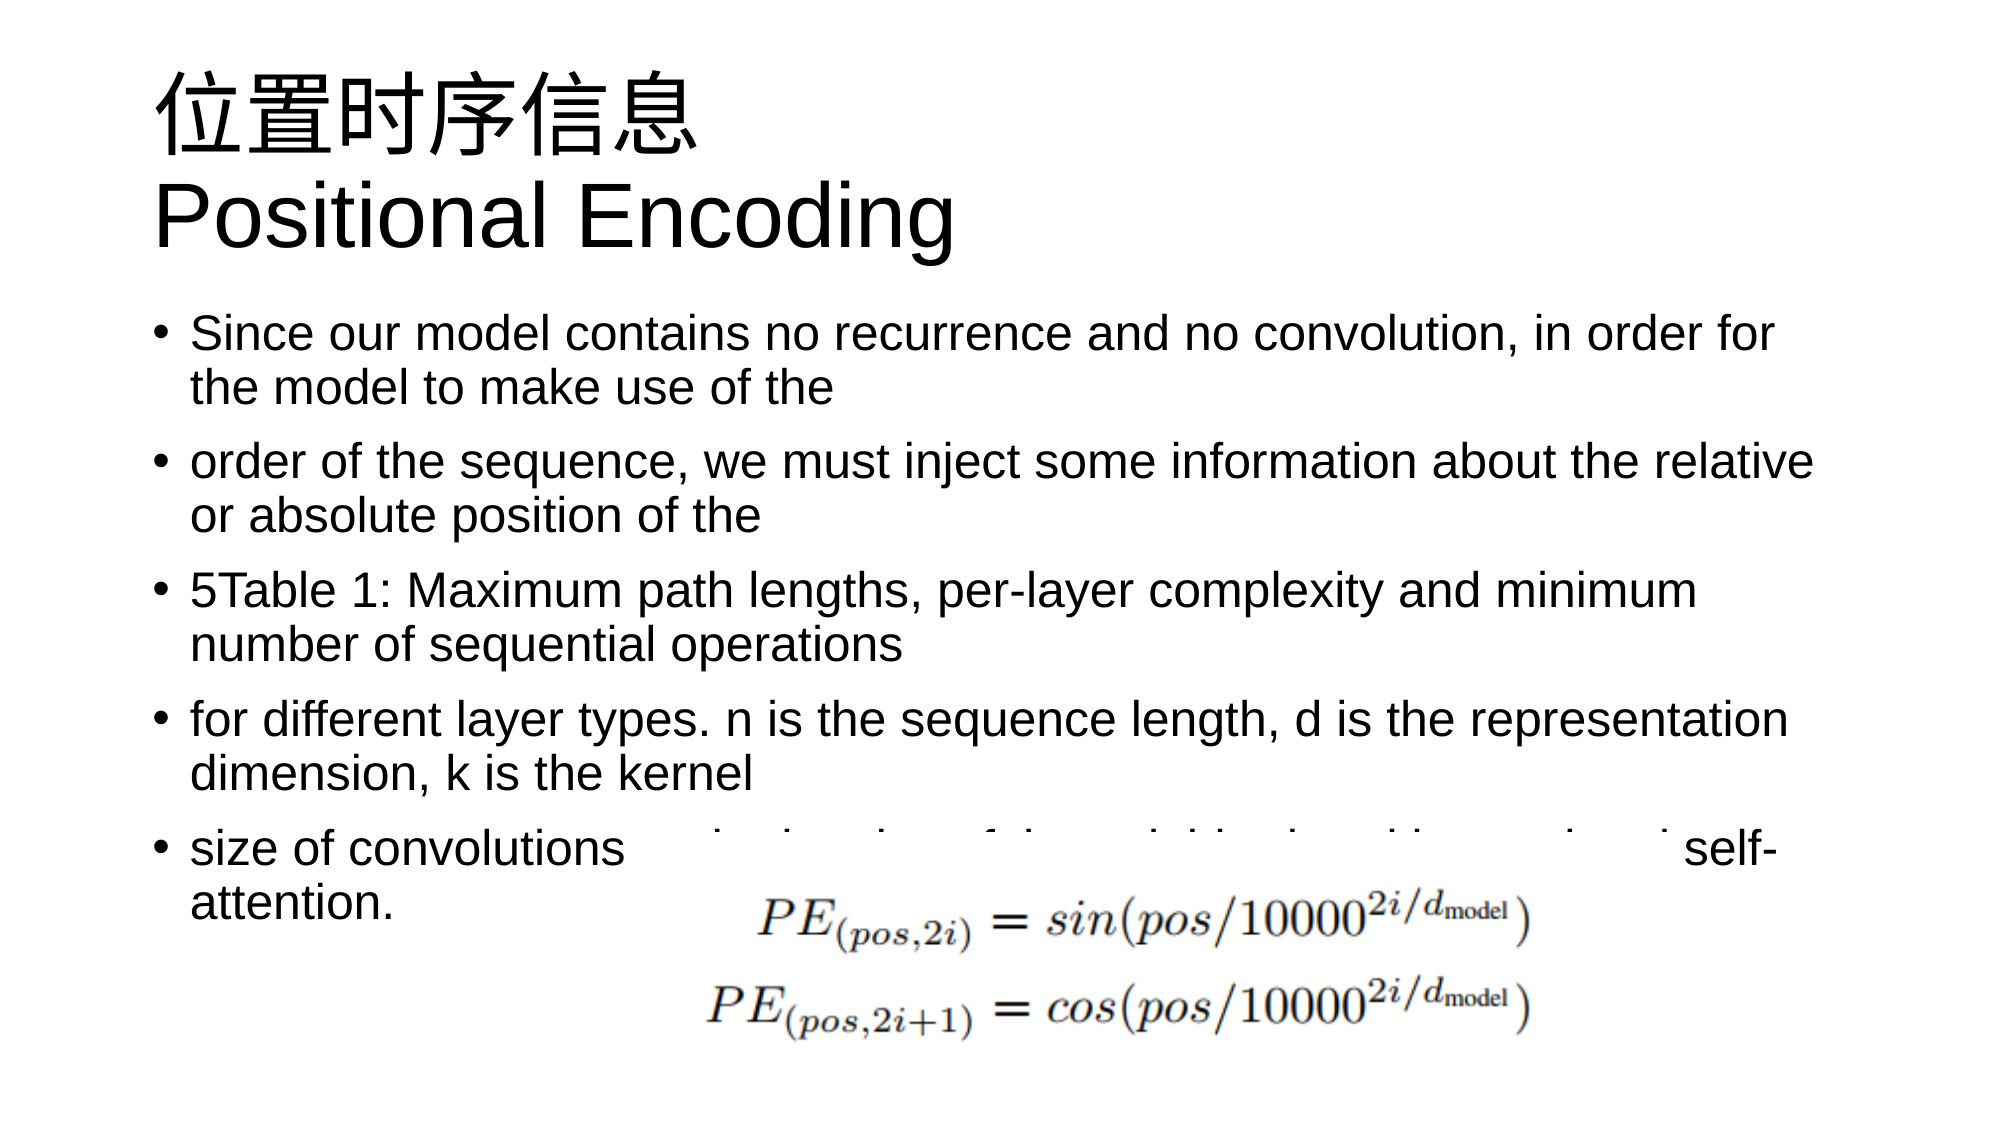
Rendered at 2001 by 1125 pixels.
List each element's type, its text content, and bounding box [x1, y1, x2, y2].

picture [631, 832, 1682, 1062]
title 位置时序信息 Positional Encoding [137, 59, 1863, 278]
list Since our model contains no recurrence and no convolution, in order for the model to make use of the order of the sequence, we must inject some information about the relative or absolute position of the 5Table 1: Maximum path lengths, per-layer complexity and minimum number of sequential operations for different layer types. n is the sequence length, d is the representation dimension, k is the kernel size of convolutions and r the size of the neighborhood in restricted self-attention. [137, 299, 1863, 1014]
